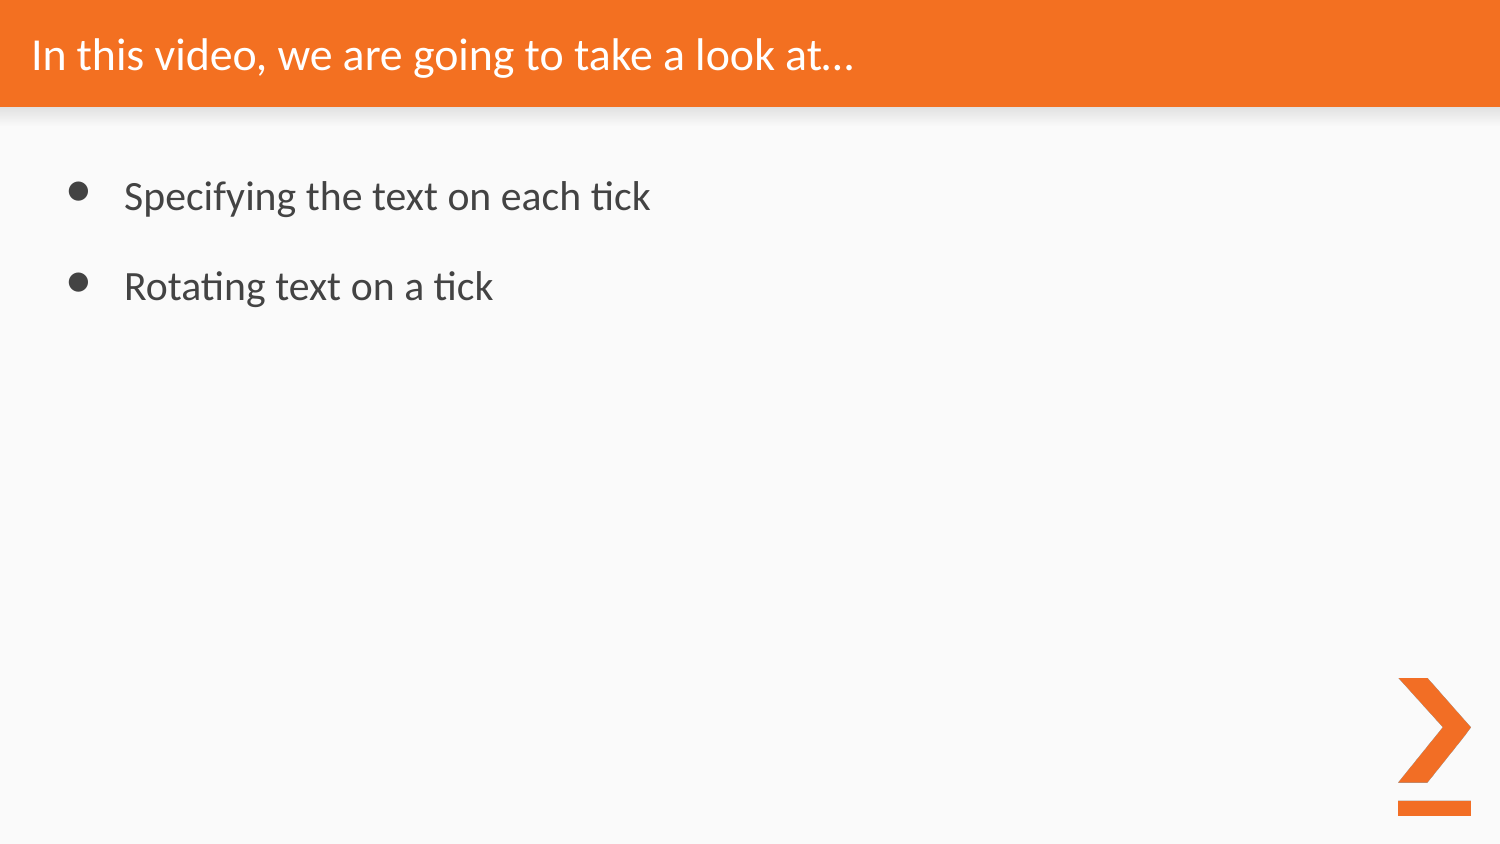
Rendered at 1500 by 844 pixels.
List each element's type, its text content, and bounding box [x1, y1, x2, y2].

picture [1398, 678, 1471, 816]
list Specifying the text on each tick Rotating text on a tick [34, 145, 1465, 806]
title In this video, we are going to take a look at… [16, 2, 1464, 102]
